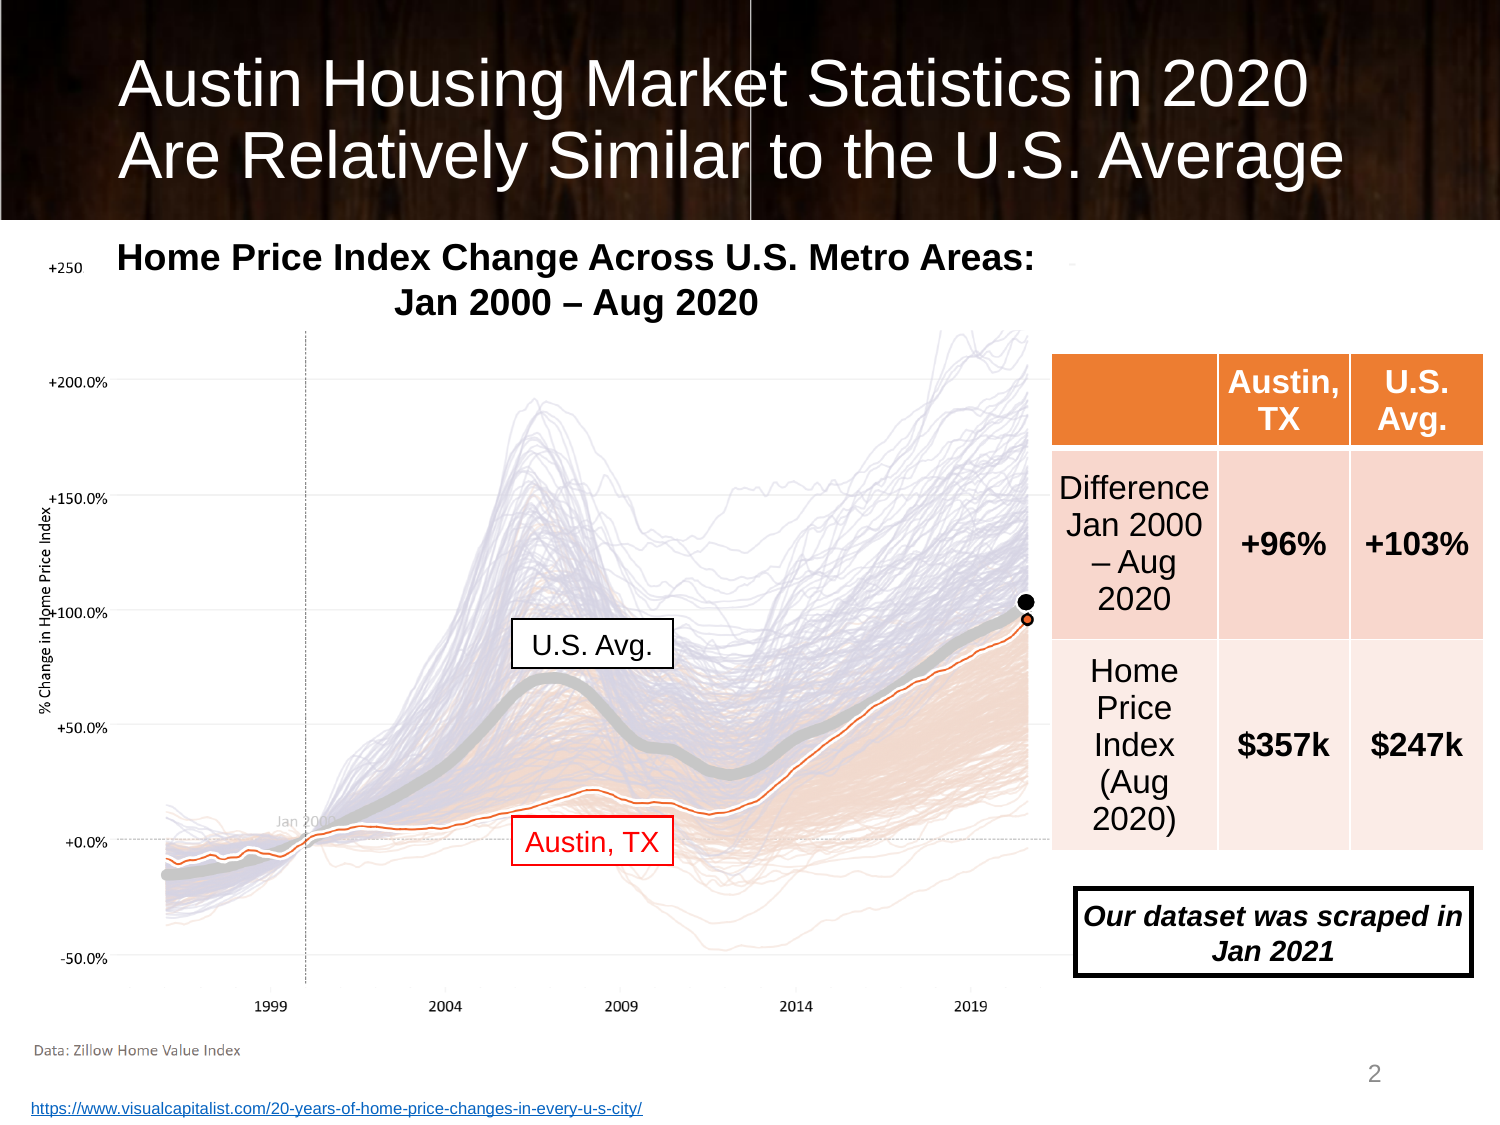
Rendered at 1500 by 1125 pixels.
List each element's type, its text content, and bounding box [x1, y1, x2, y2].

table_cell +96% [1219, 451, 1349, 639]
table_header U.S. Avg. [1351, 354, 1483, 445]
table_cell $247k [1351, 640, 1483, 850]
table_cell $357k [1219, 640, 1349, 850]
table_header [1086, 354, 1217, 445]
table_cell Difference Jan 2000 – Aug 2020 [1086, 451, 1217, 639]
table_cell Home Price Index (Aug 2020) [1086, 640, 1217, 850]
text_box Our dataset was scraped in Jan 2021 [1086, 887, 1473, 977]
picture [24, 222, 1086, 1069]
table_header Austin, TX [1219, 354, 1349, 445]
slide_number 1 [1059, 1042, 1397, 1103]
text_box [0, 0, 1500, 220]
table_cell +103% [1351, 451, 1483, 639]
text_box https://www.visualcapitalist.com/20-years-of-home-price-changes-in-every-u-s-city/ [16, 1090, 658, 1125]
